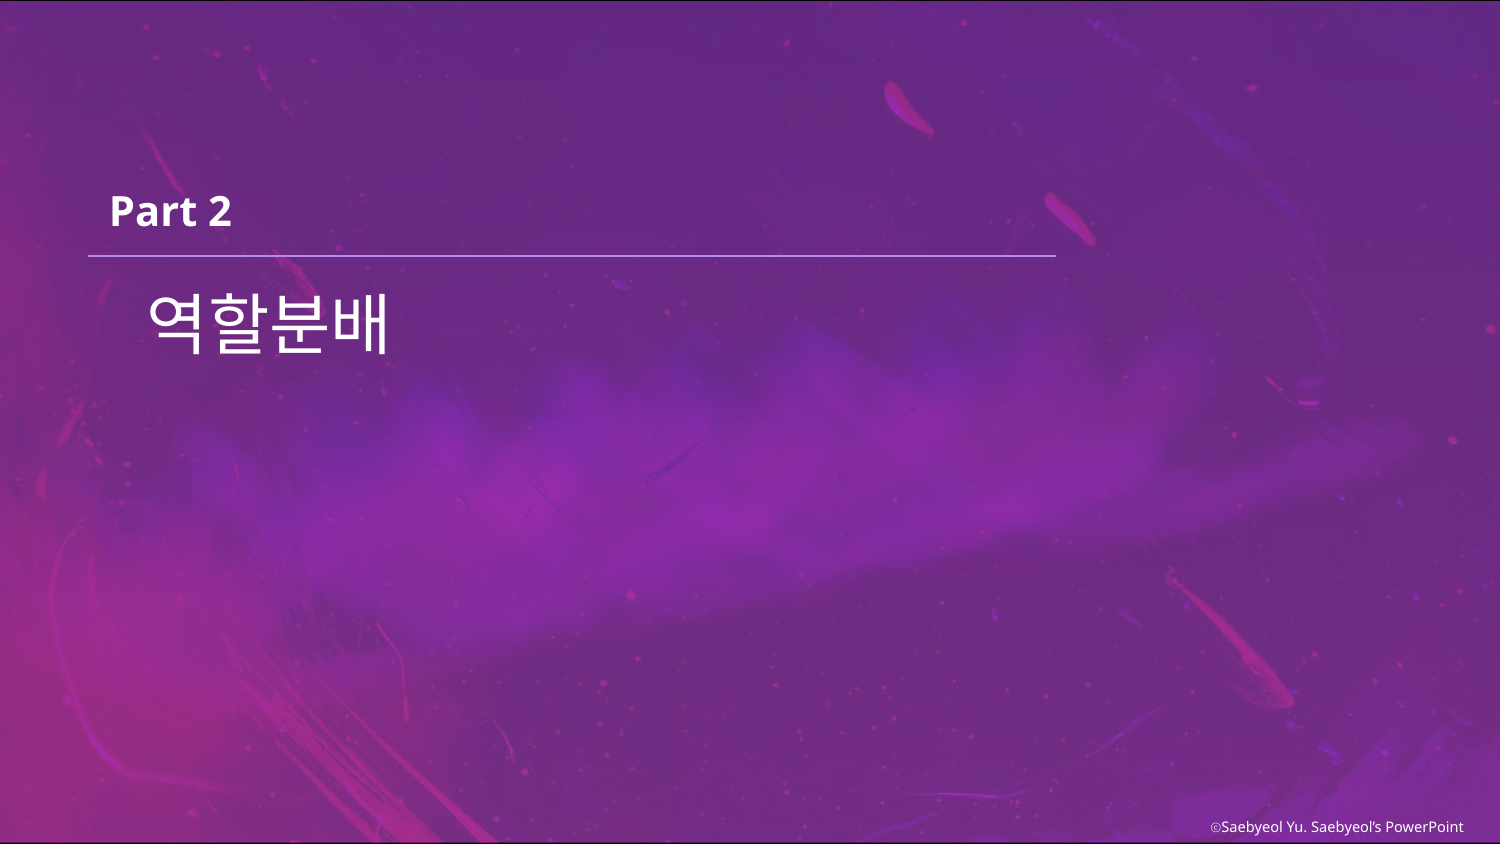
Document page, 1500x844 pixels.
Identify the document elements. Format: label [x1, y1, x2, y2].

text_box [0, 0, 1500, 844]
